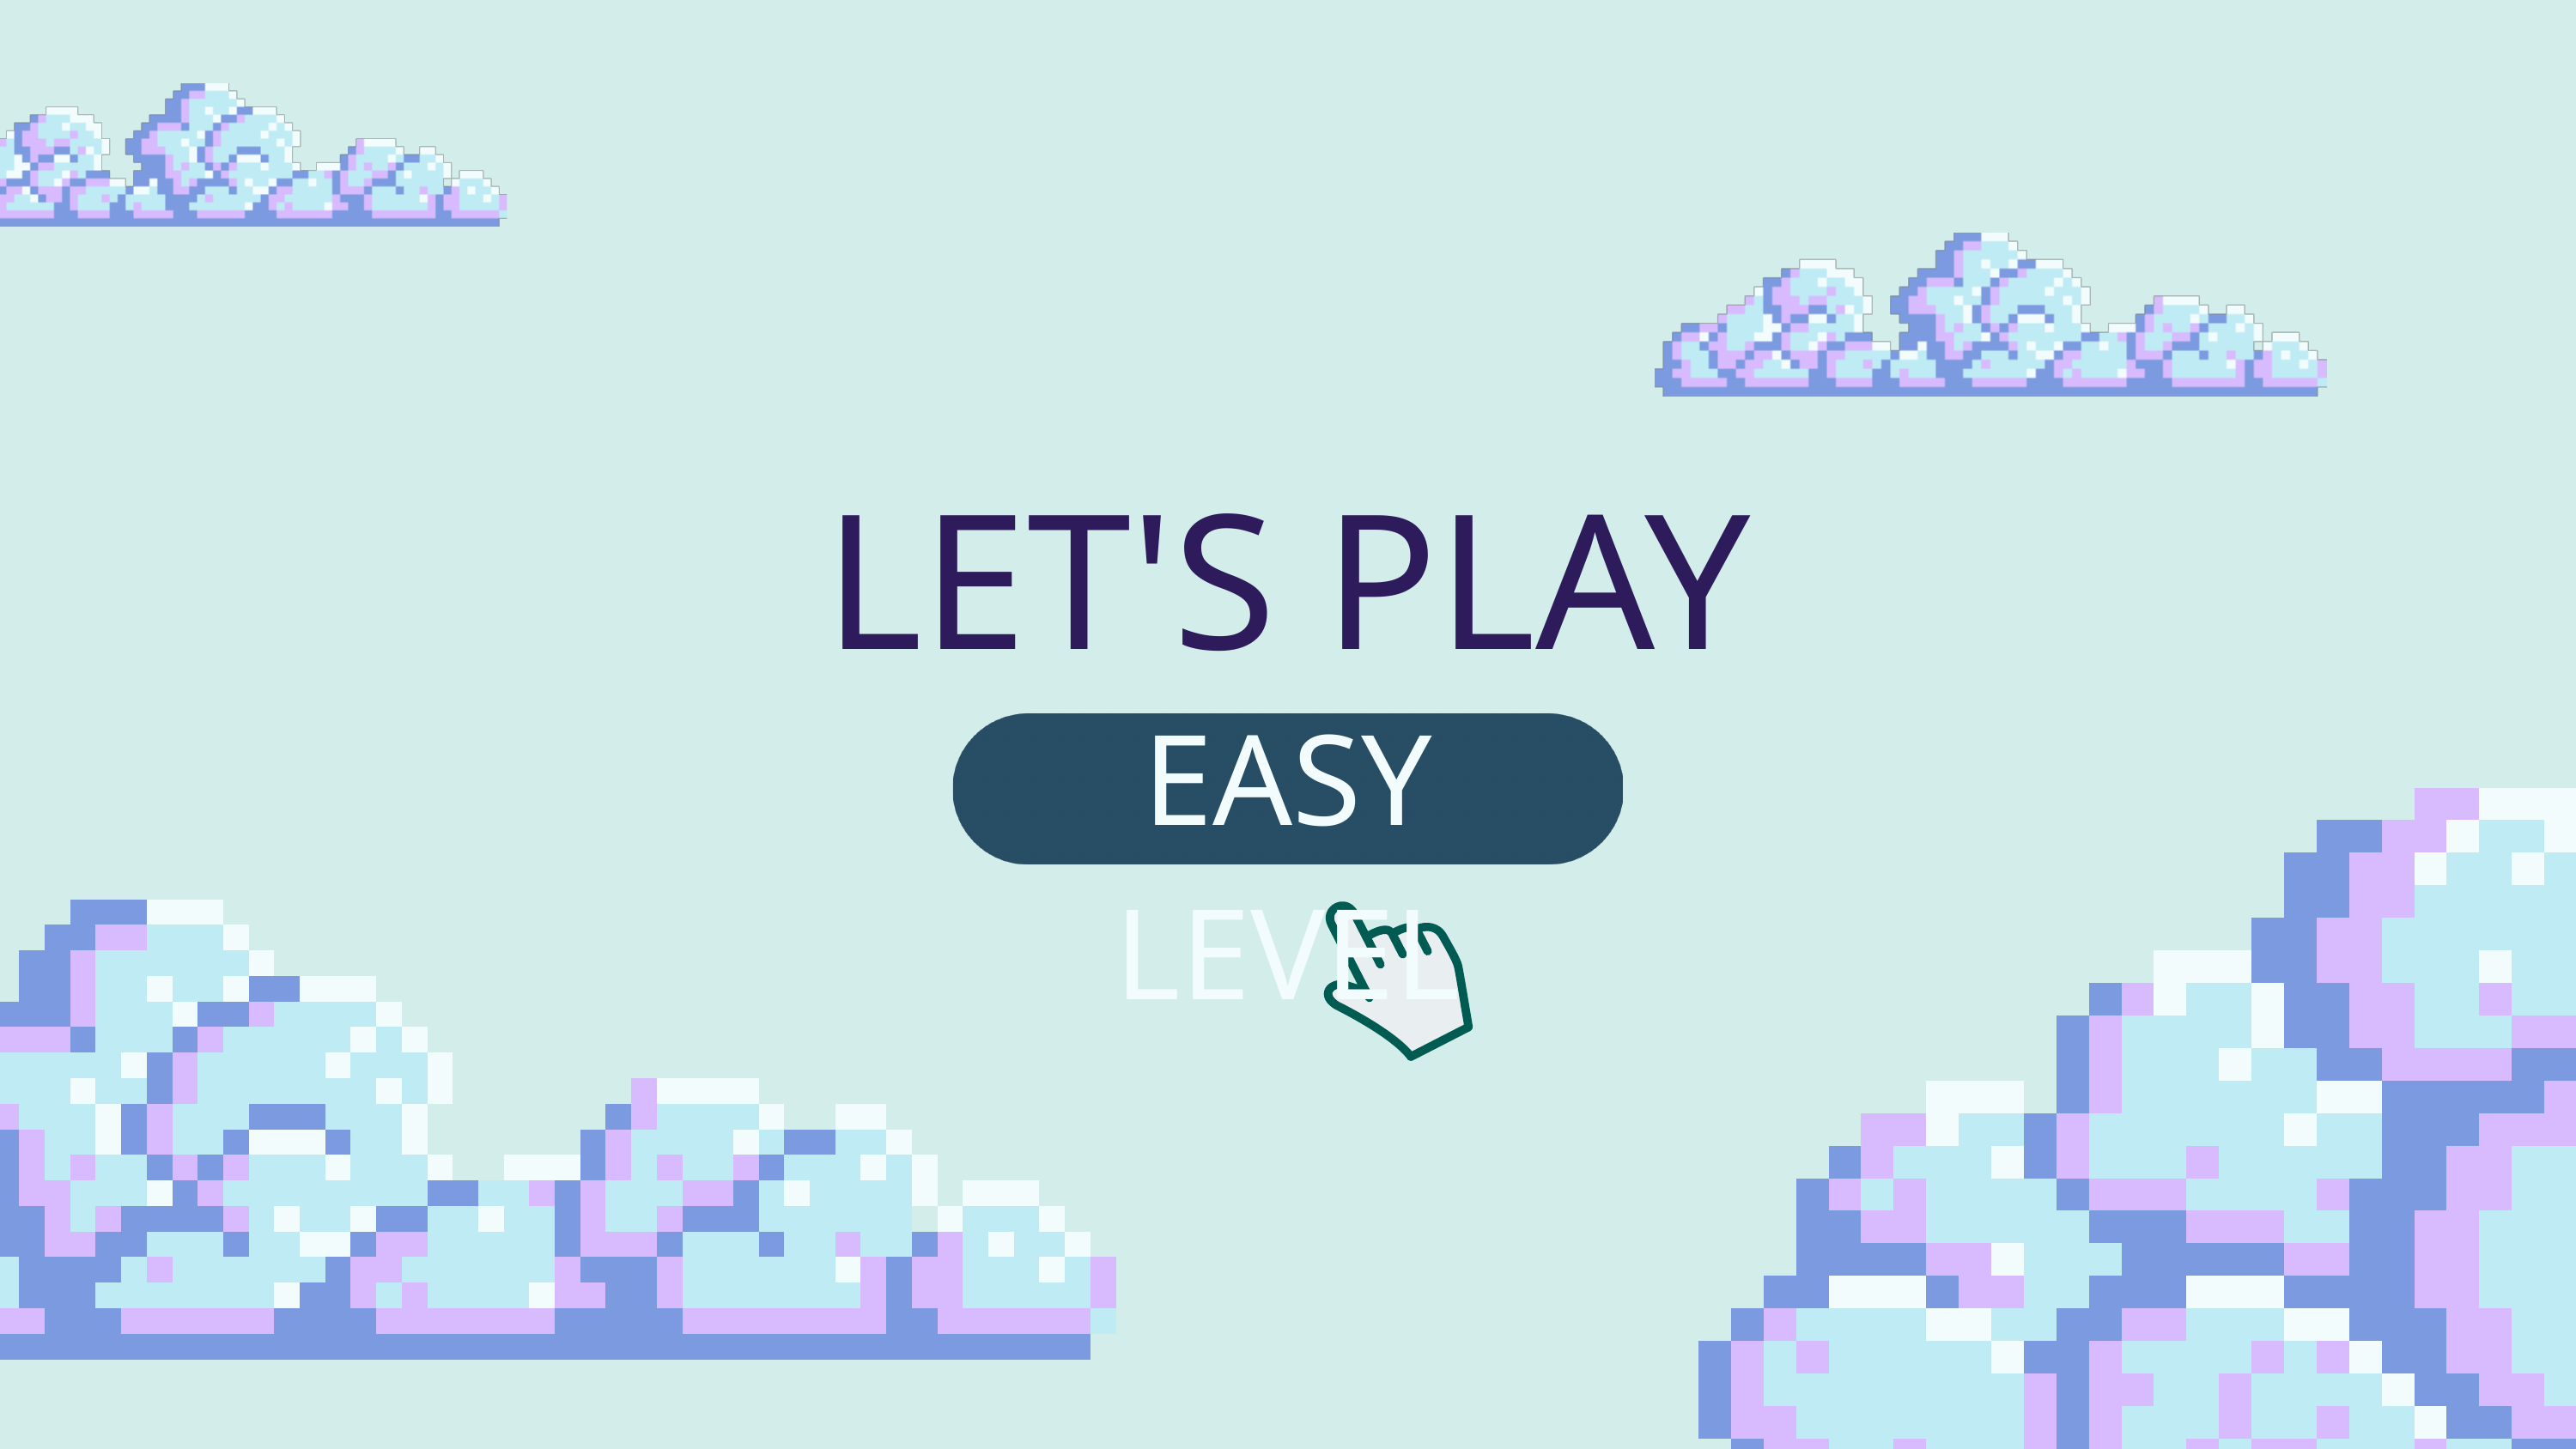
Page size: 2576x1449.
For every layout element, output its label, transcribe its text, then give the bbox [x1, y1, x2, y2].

text_box [1569, 788, 2576, 1449]
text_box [1320, 885, 1460, 1062]
text_box [1654, 233, 2327, 397]
text_box LET'S PLAY [316, 424, 2260, 687]
text_box EASY LEVEL [1028, 687, 1548, 1026]
text_box [0, 83, 507, 227]
text_box [952, 713, 1028, 864]
text_box [1548, 713, 1624, 864]
text_box [0, 900, 1116, 1360]
